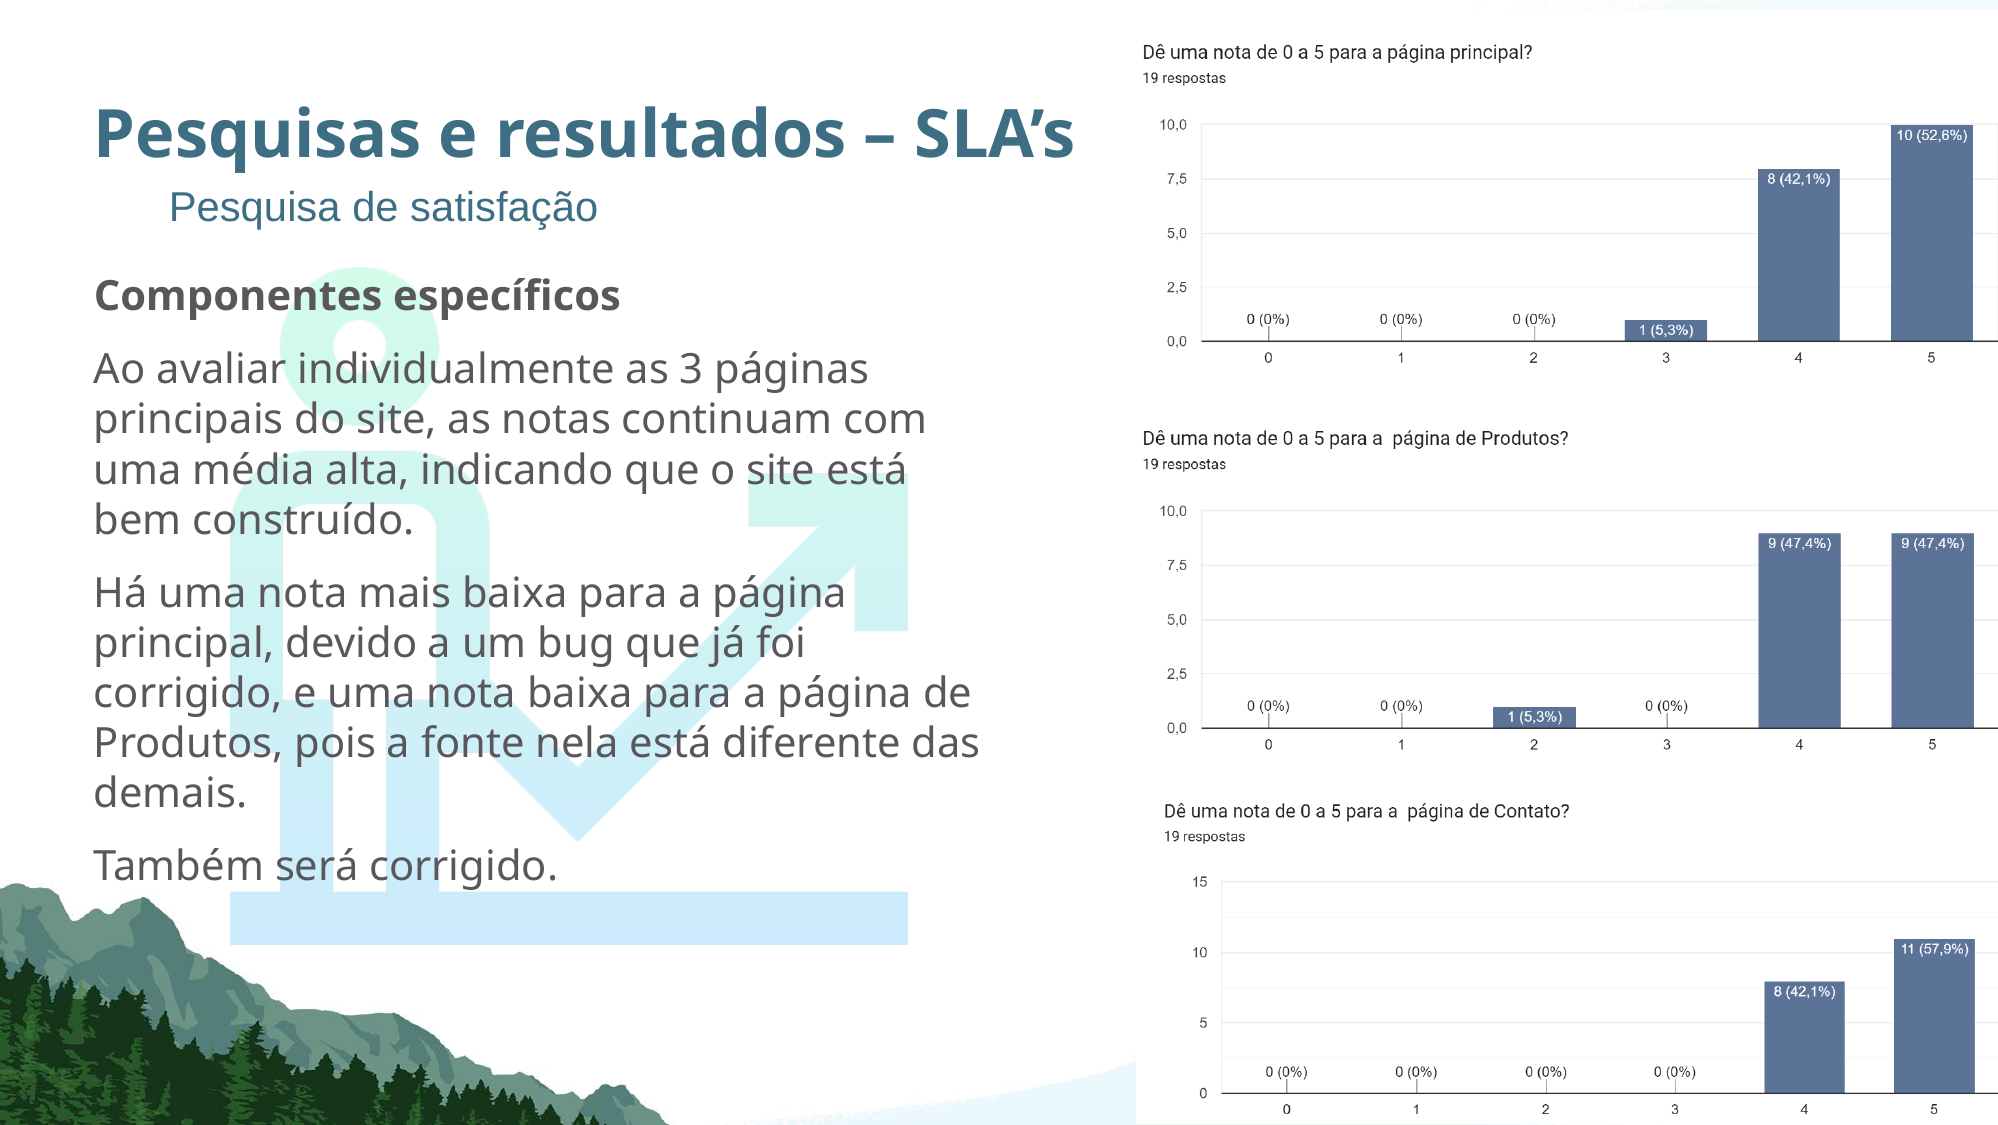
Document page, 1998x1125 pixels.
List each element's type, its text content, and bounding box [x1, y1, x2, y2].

list Pesquisa de satisfação [93, 179, 1112, 237]
picture [0, 0, 1998, 1125]
text_box Componentes específicos Ao avaliar individualmente as 3 páginas principais do site, as notas continuam com uma média alta, indicando que o site está bem construído. Há uma nota mais baixa para a página principal, devido a um bug que já foi corrigido, e uma nota baixa para a página de Produtos, pois a fonte nela está diferente das demais. Também será corrigido. [93, 269, 999, 947]
title Pesquisas e resultados – SLA’s [93, 9, 1907, 174]
